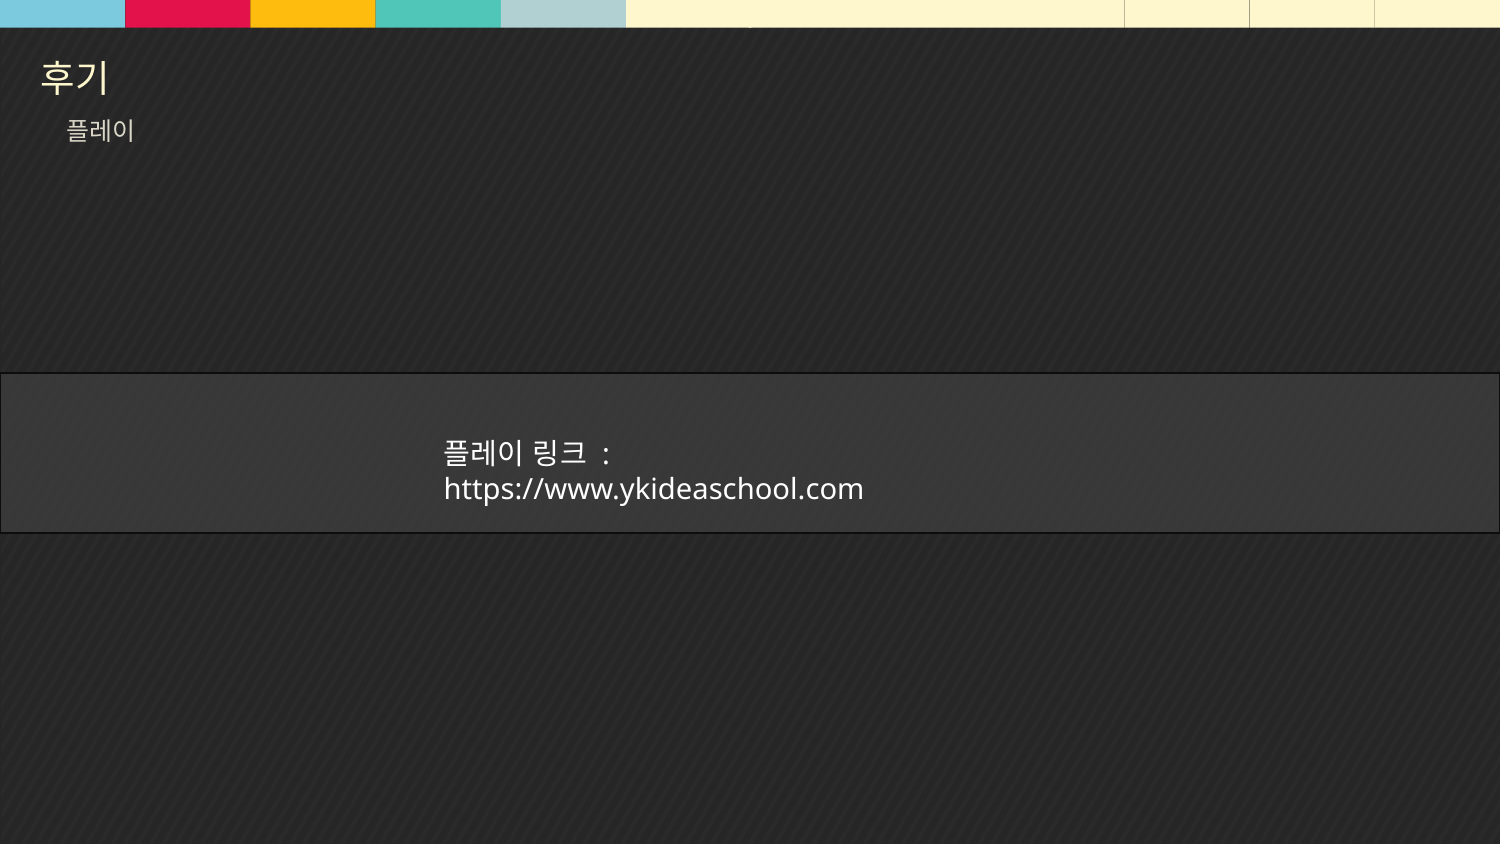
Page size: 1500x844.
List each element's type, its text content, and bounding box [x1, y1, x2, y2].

text_box 플레이 [51, 107, 1289, 153]
text_box 플레이 링크 : https://www.ykideaschool.com [428, 427, 1040, 513]
text_box [0, 372, 1500, 534]
